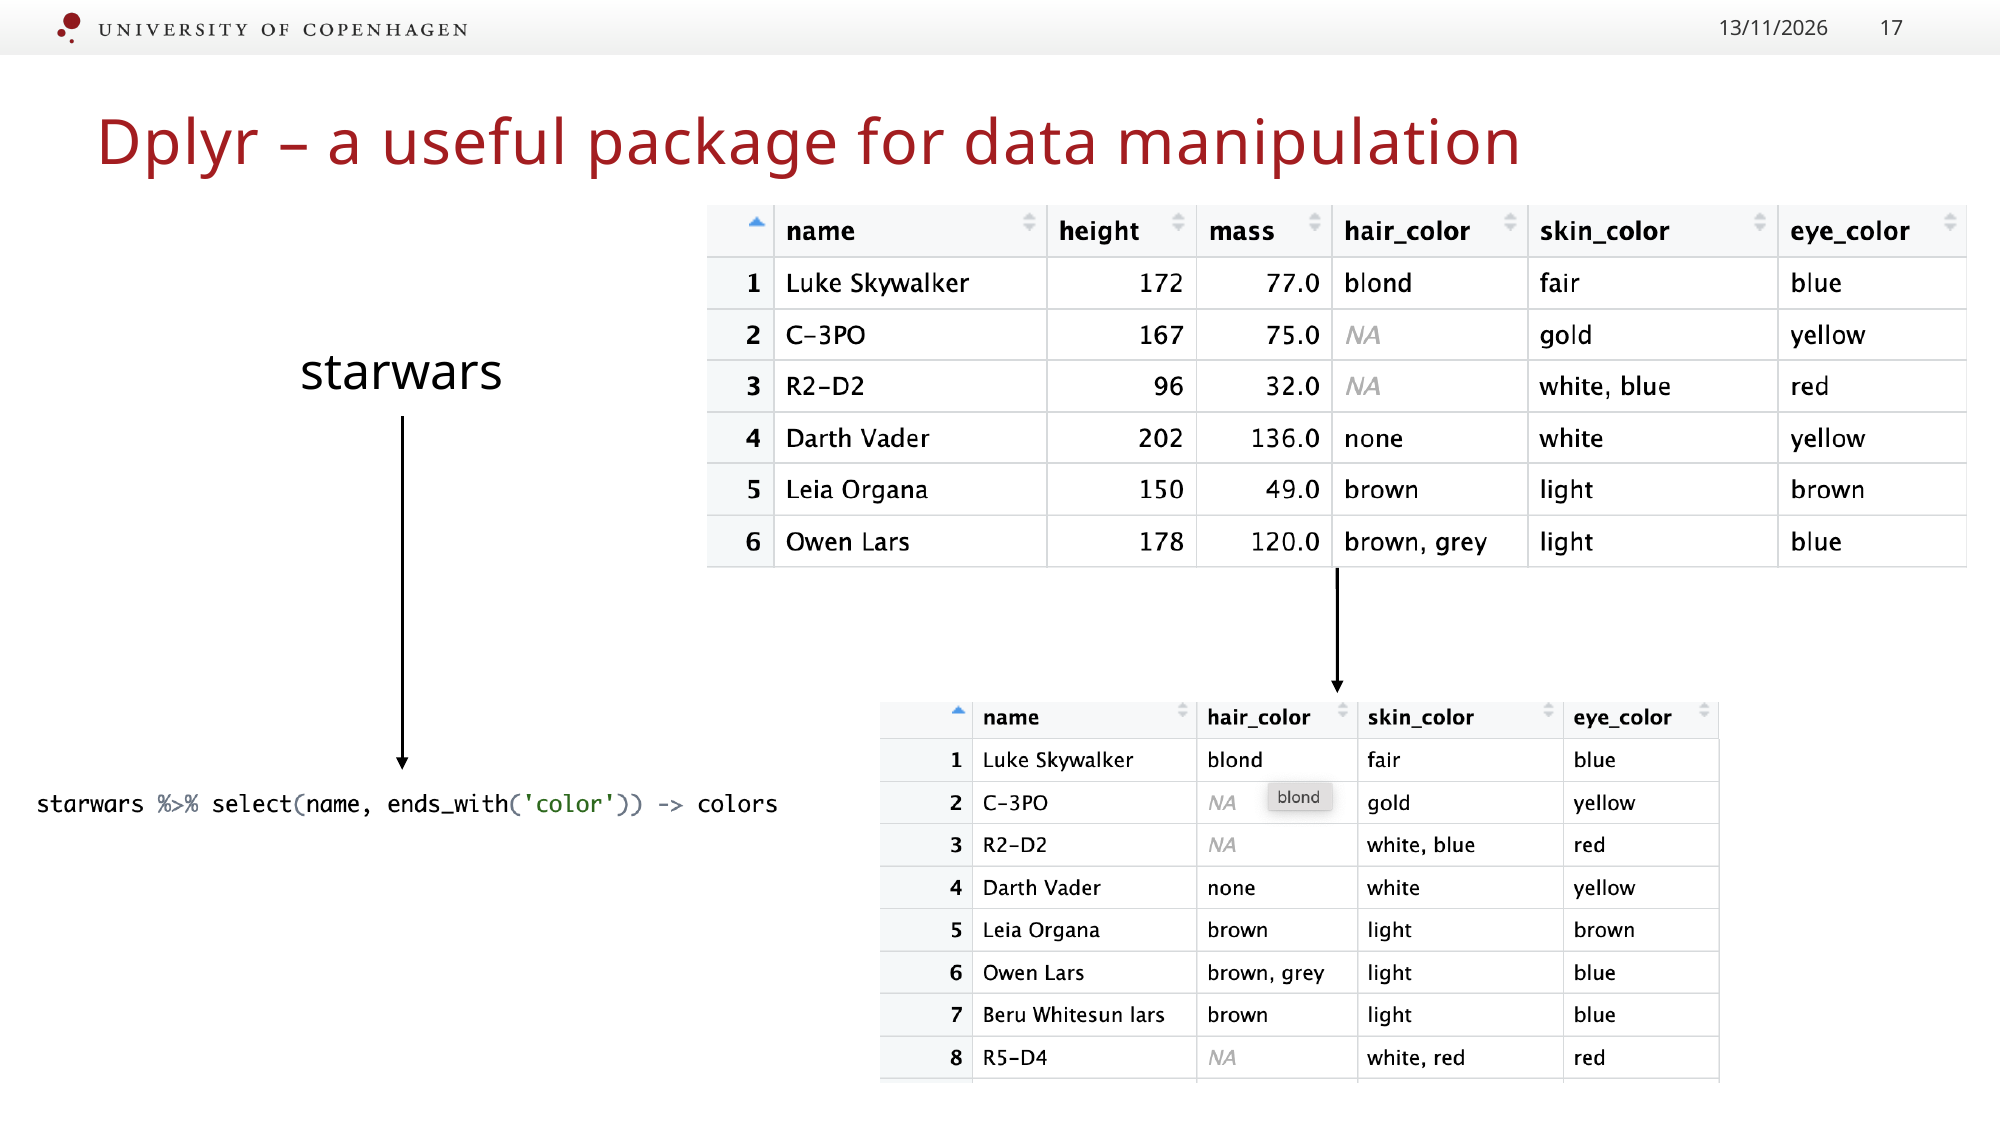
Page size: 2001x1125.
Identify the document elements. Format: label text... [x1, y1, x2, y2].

text_box starwars [300, 339, 504, 400]
title Dplyr – a useful package for data manipulation [96, 101, 1904, 244]
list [707, 205, 1967, 568]
slide_number 17 [1840, 14, 1904, 43]
picture [880, 702, 1724, 1083]
picture [92, 15, 475, 42]
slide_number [1694, 14, 1829, 43]
picture [33, 785, 785, 829]
